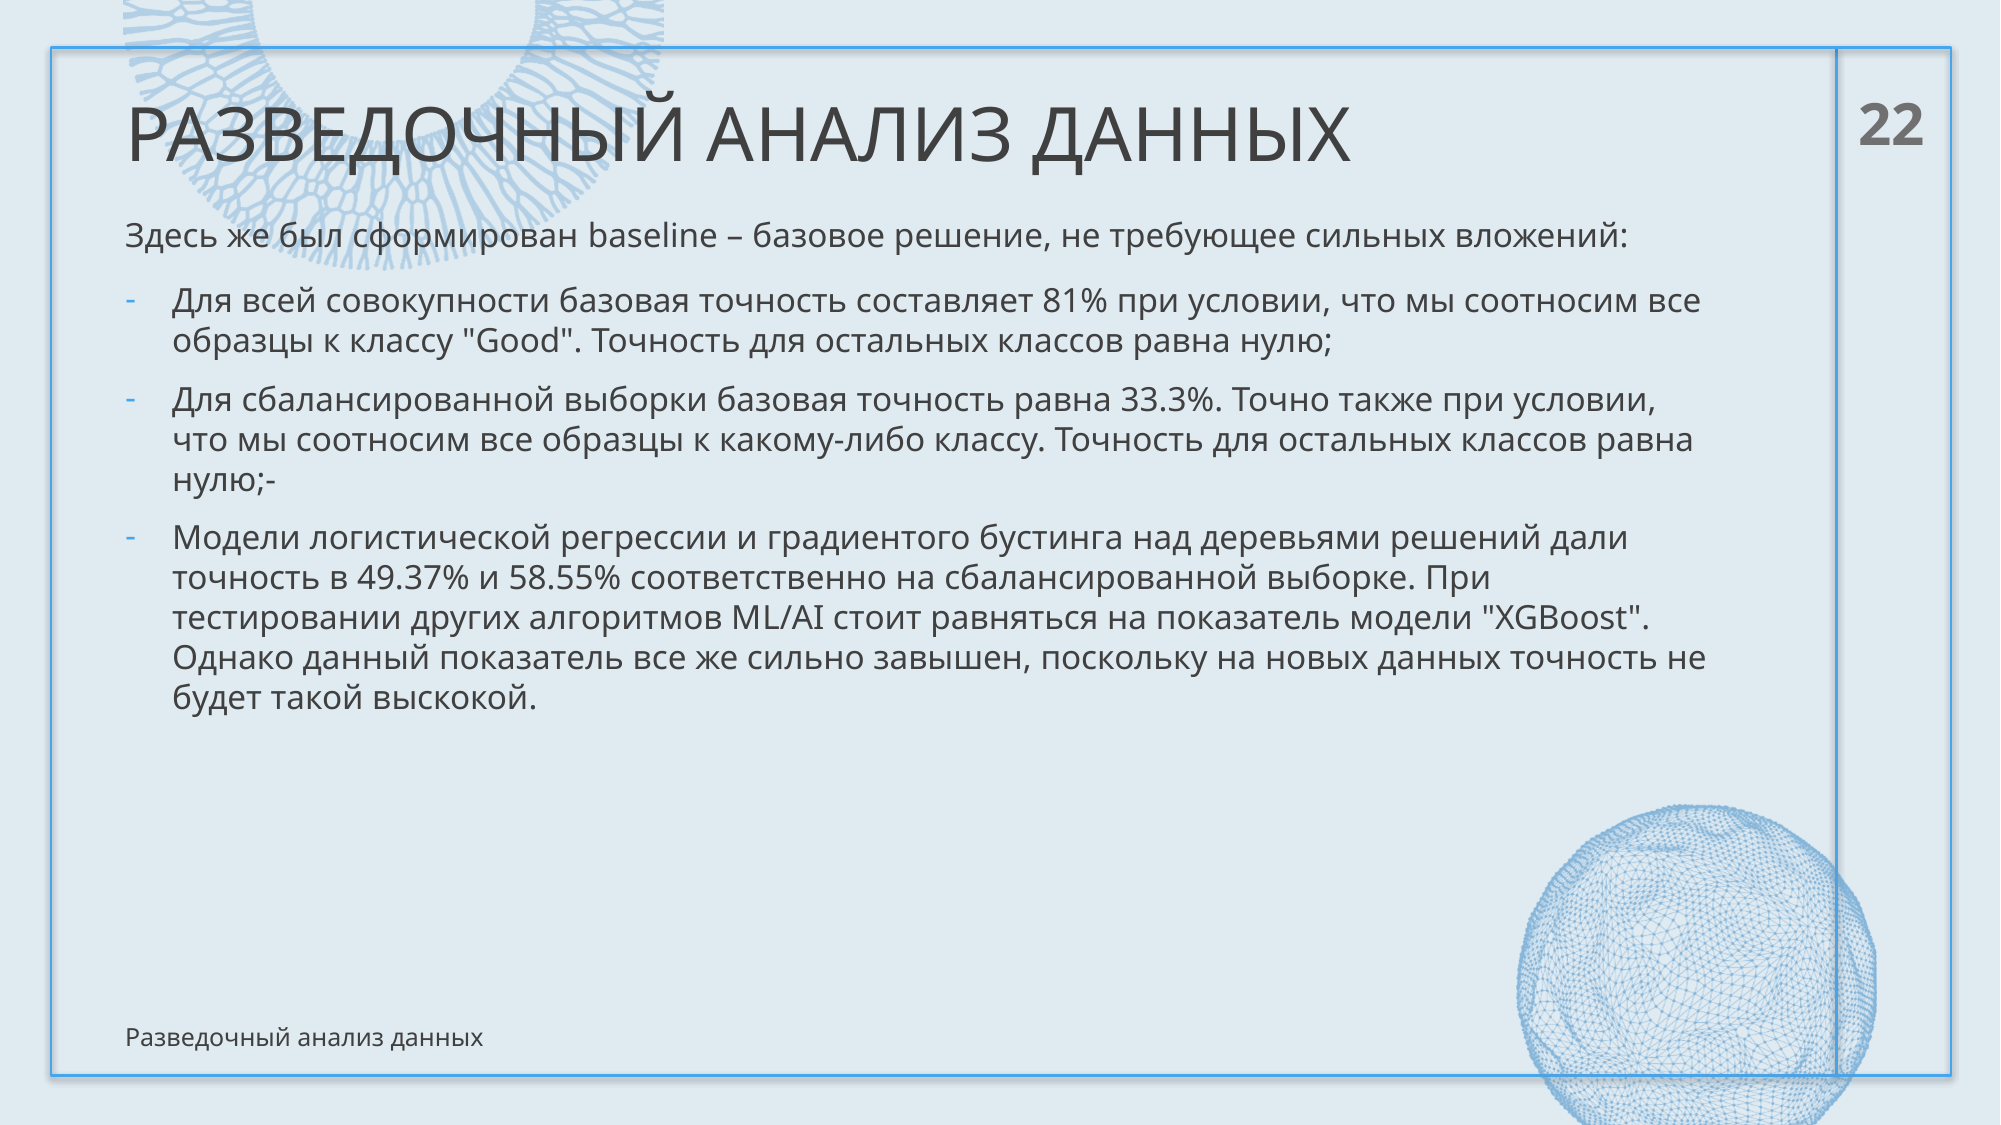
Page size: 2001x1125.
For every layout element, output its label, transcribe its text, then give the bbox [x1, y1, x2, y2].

list Здесь же был сформирован baseline – базовое решение, не требующее сильных вложений: Для всей совокупности базовая точность составляет 81% при условии, что мы соотносим все образцы к классу "Good". Точность для остальных классов равна нулю; Для сбалансированной выборки базовая точность равна 33.3%. Точно также при условии, что мы соотносим все образцы к какому-либо классу. Точность для остальных классов равна нулю;- Модели логистической регрессии и градиентого бустинга над деревьями решений дали точность в 49.37% и 58.55% соответственно на сбалансированной выборке. При тестировании других алгоритмов ML/AI стоит равняться на показатель модели "XGBoost". Однако данный показатель все же сильно завышен, поскольку на новых данных точность не будет такой выскокой. [110, 196, 1739, 887]
slide_number 22 [1822, 48, 1961, 175]
title Разведочный анализ данных [110, 0, 1638, 185]
picture [123, 0, 1877, 1125]
text_box Разведочный анализ данных [110, 1014, 557, 1059]
